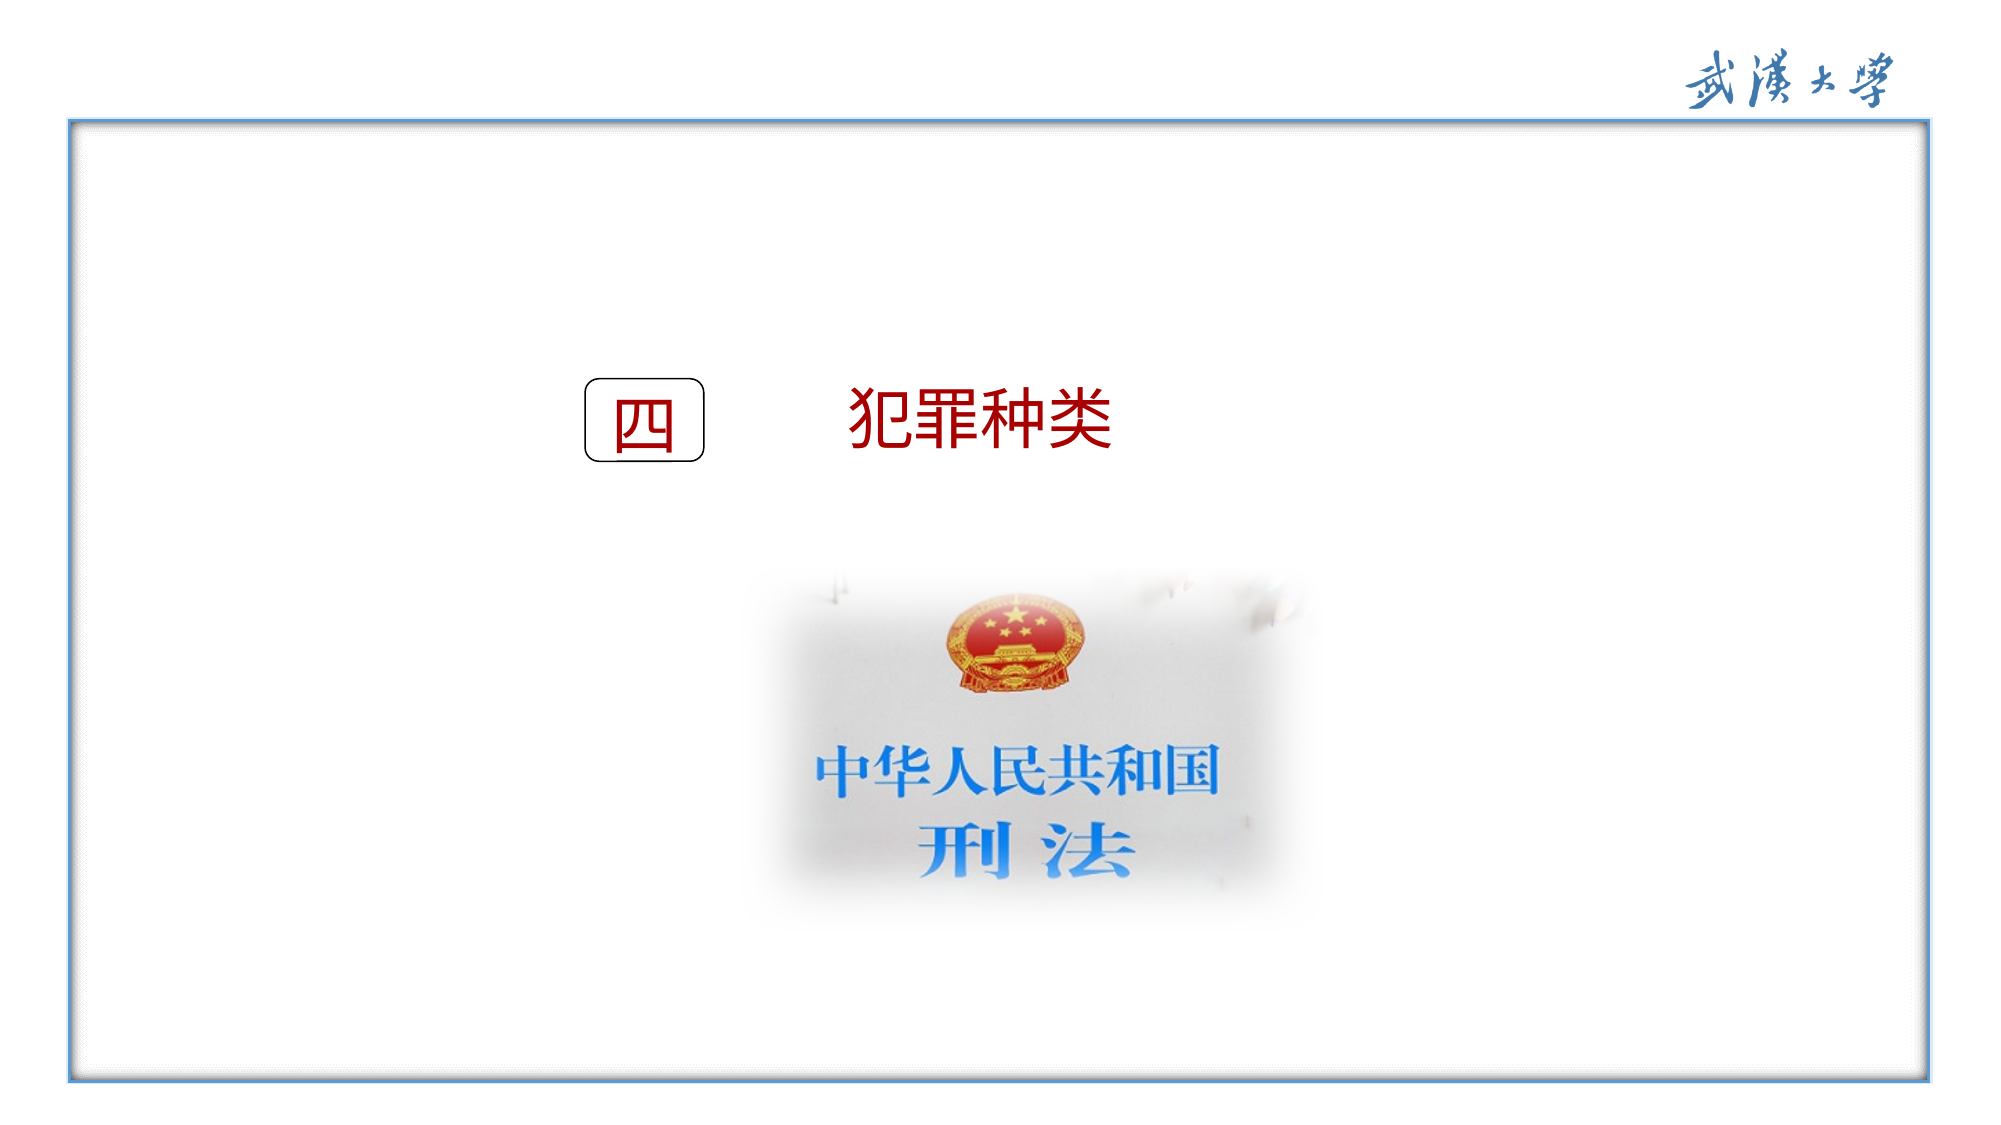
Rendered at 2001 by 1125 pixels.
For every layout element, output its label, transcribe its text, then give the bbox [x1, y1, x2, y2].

text_box [585, 378, 704, 462]
picture [66, 117, 1933, 1084]
text_box 犯罪种类 [832, 375, 1789, 459]
text_box 四 [597, 462, 692, 471]
